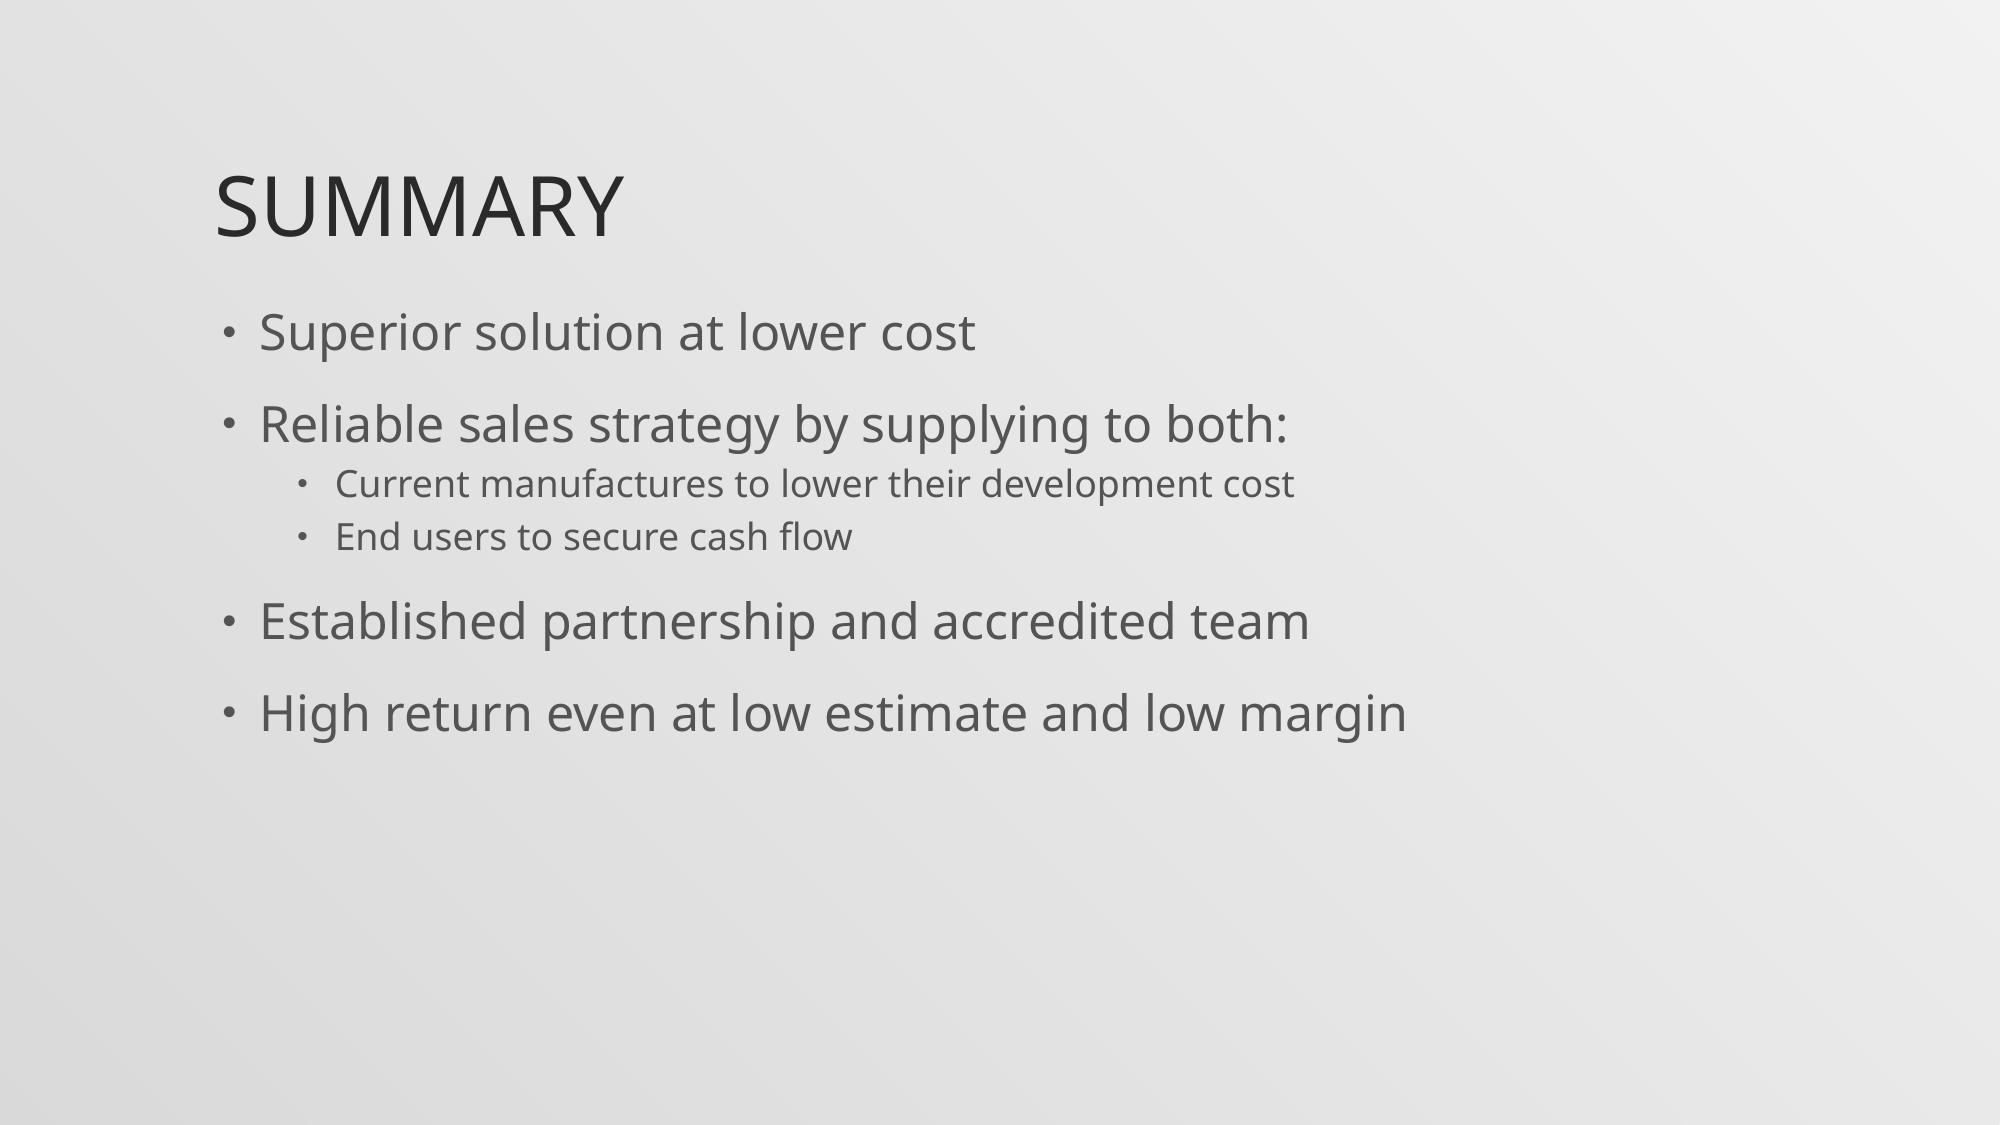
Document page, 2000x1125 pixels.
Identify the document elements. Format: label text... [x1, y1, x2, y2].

list Superior solution at lower cost Reliable sales strategy by supplying to both: Current manufactures to lower their development cost End users to secure cash flow Established partnership and accredited team High return even at low estimate and low margin [199, 299, 1800, 1013]
title Summary [199, 45, 1800, 263]
